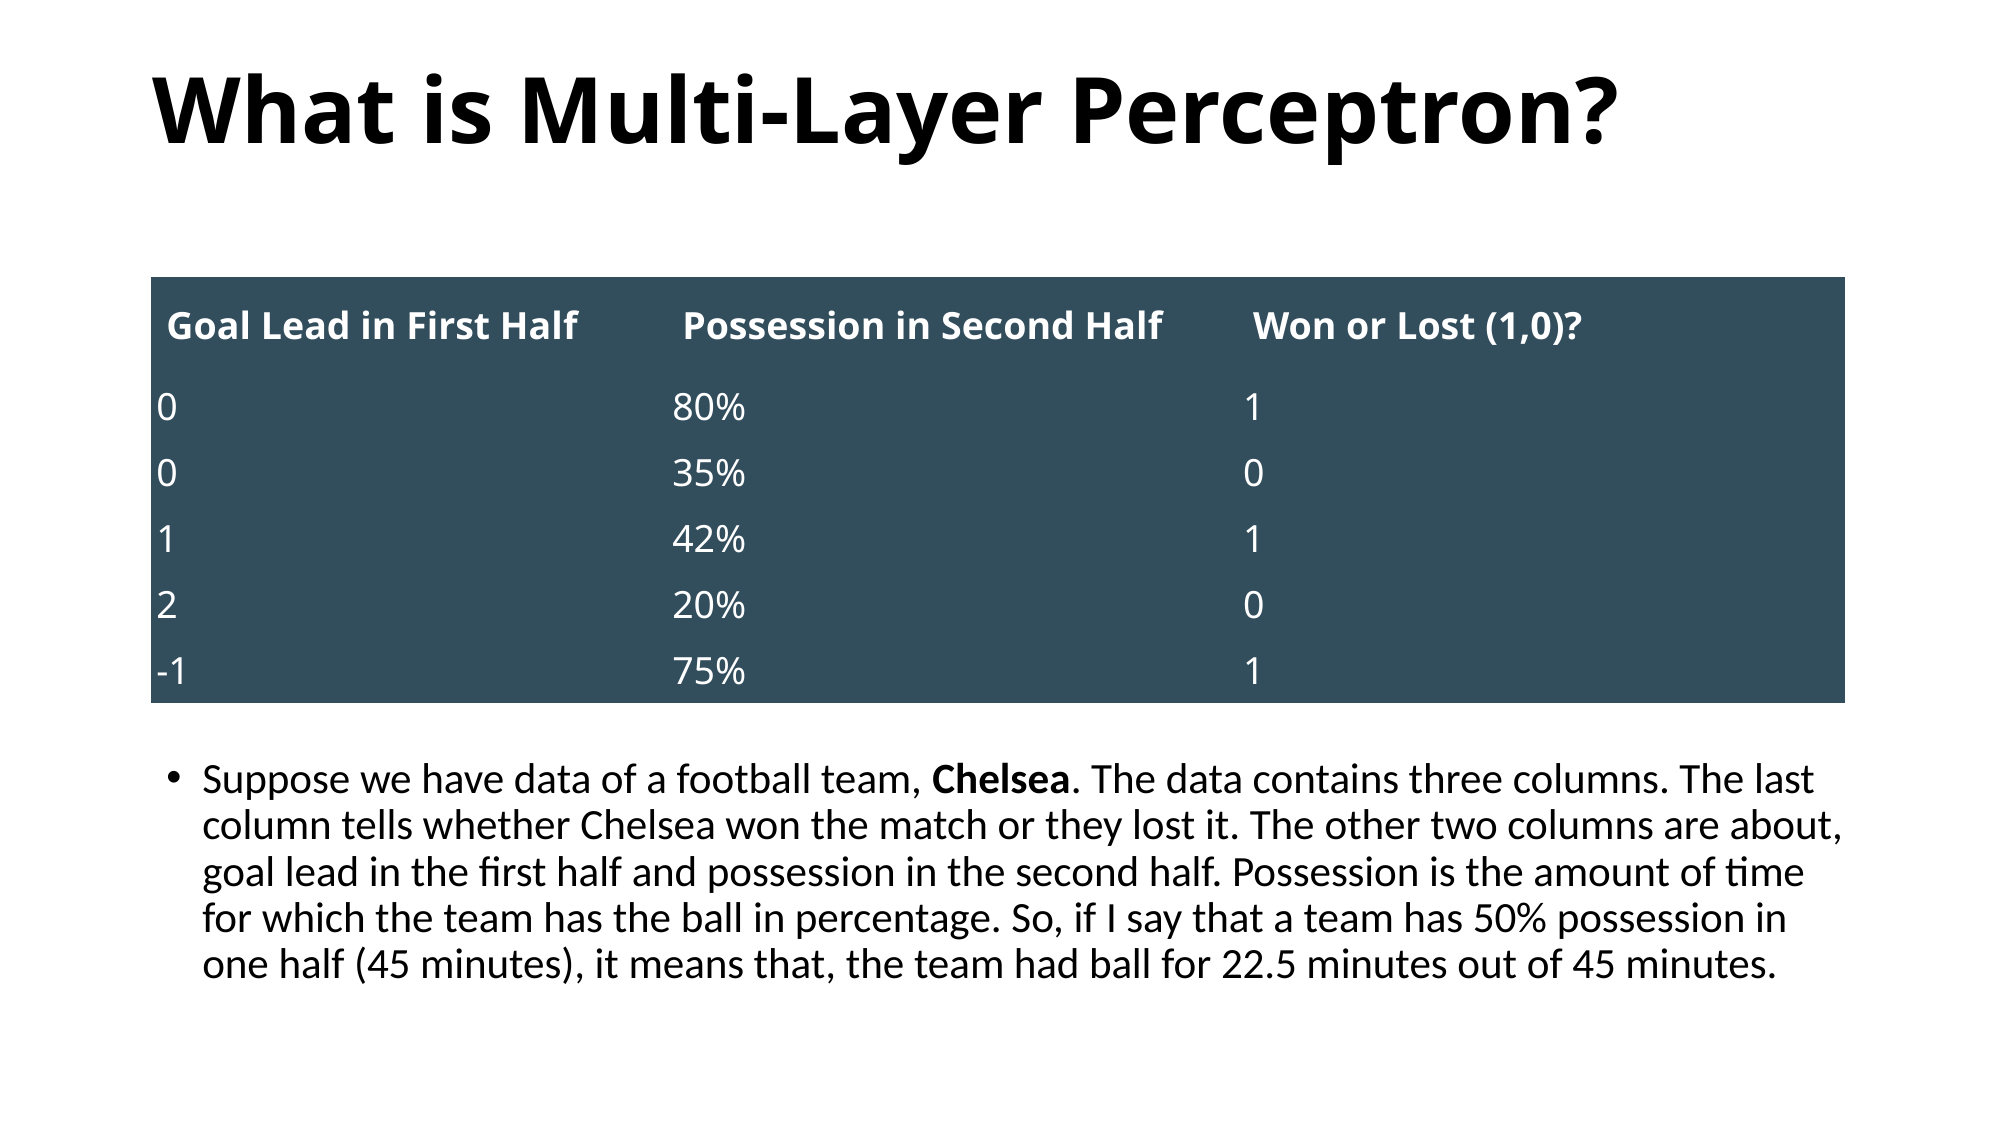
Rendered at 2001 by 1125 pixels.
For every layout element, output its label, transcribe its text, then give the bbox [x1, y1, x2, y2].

table_cell 0 [1238, 439, 1845, 505]
table_cell 0 [1238, 571, 1845, 637]
table_cell 0 [151, 373, 667, 439]
table_cell -1 [151, 637, 667, 703]
table_cell 1 [1238, 373, 1845, 439]
table_cell 1 [151, 505, 667, 571]
table_header Goal Lead in First Half [151, 277, 667, 373]
table_cell 75% [667, 637, 1238, 703]
table_cell 42% [667, 505, 1238, 571]
table_header Possession in Second Half [667, 277, 1238, 373]
table_cell 1 [1238, 505, 1845, 571]
table_cell 1 [1238, 637, 1845, 703]
list Suppose we have data of a football team, Chelsea. The data contains three columns. The last column tells whether Chelsea won the match or they lost it. The other two columns are about, goal lead in the first half and possession in the second half. Possession is the amount of time for which the team has the ball in percentage. So, if I say that a team has 50% possession in one half (45 minutes), it means that, the team had ball for 22.5 minutes out of 45 minutes. [151, 748, 1863, 1016]
table_cell 20% [667, 571, 1238, 637]
table_cell 0 [151, 439, 667, 505]
table_cell 80% [667, 373, 1238, 439]
table_header Won or Lost (1,0)? [1238, 277, 1845, 373]
title What is Multi-Layer Perceptron? [137, 59, 1863, 278]
table_cell 35% [667, 439, 1238, 505]
table_cell 2 [151, 571, 667, 637]
